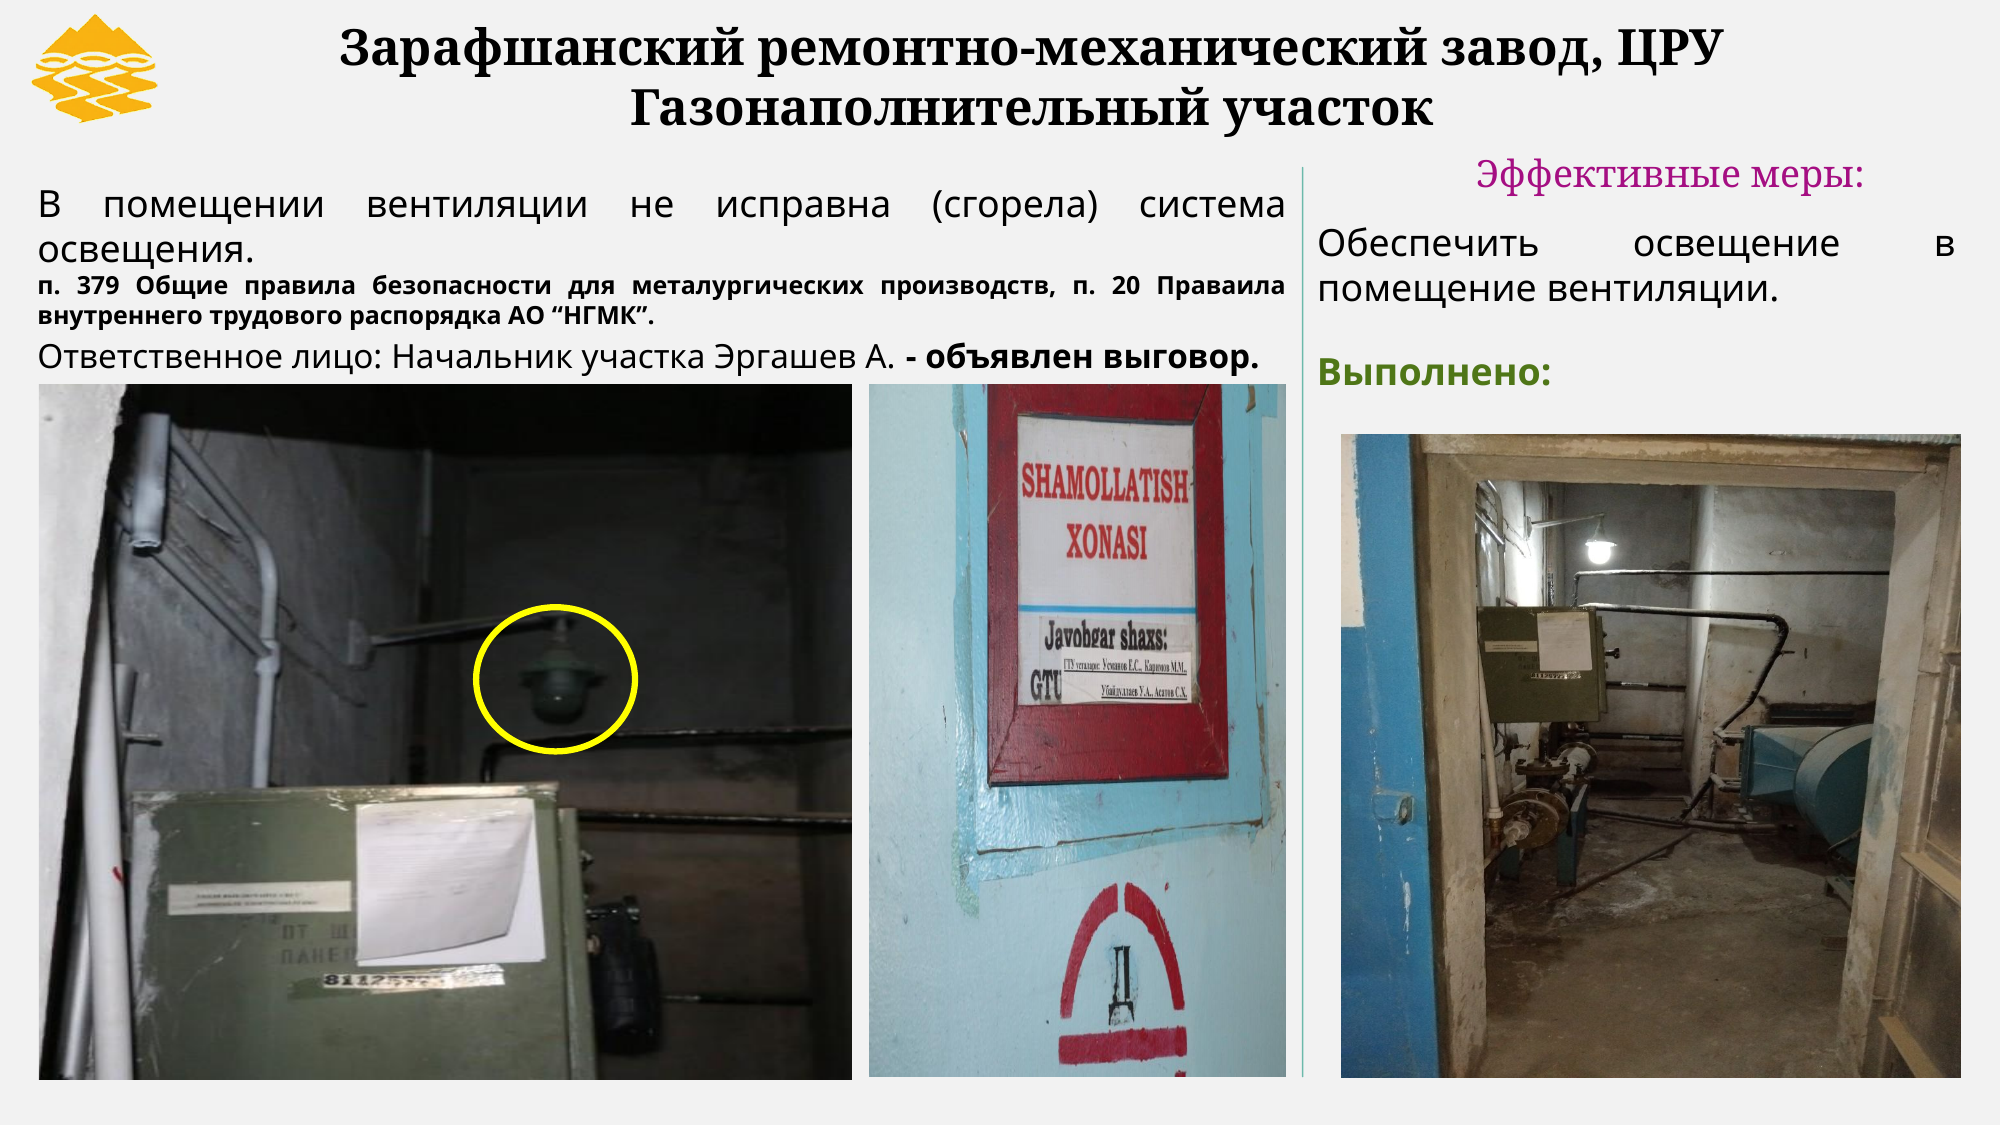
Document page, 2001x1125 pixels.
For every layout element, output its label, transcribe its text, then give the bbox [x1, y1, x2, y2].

text_box Выполнено: [1303, 340, 1910, 401]
picture [869, 384, 1286, 1077]
text_box Эффективные меры: [1461, 143, 1881, 203]
text_box Зарафшанский ремонтно-механический завод, ЦРУ Газонаполнительный участок [153, 8, 1911, 143]
picture [1340, 434, 1962, 1078]
text_box В помещении вентиляции не исправна (сгорела) система освещения. п. 379 Общие правила безопасности для металургических производств, п. 20 Праваила внутреннего трудового распорядка АО “НГМК”. Ответственное лицо: Начальник участка Эргашев А. - объявлен выговор. [22, 162, 1303, 424]
picture [16, 0, 186, 137]
text_box Обеспечить освещение в помещение вентиляции. [1303, 211, 1971, 317]
picture [38, 384, 853, 1081]
